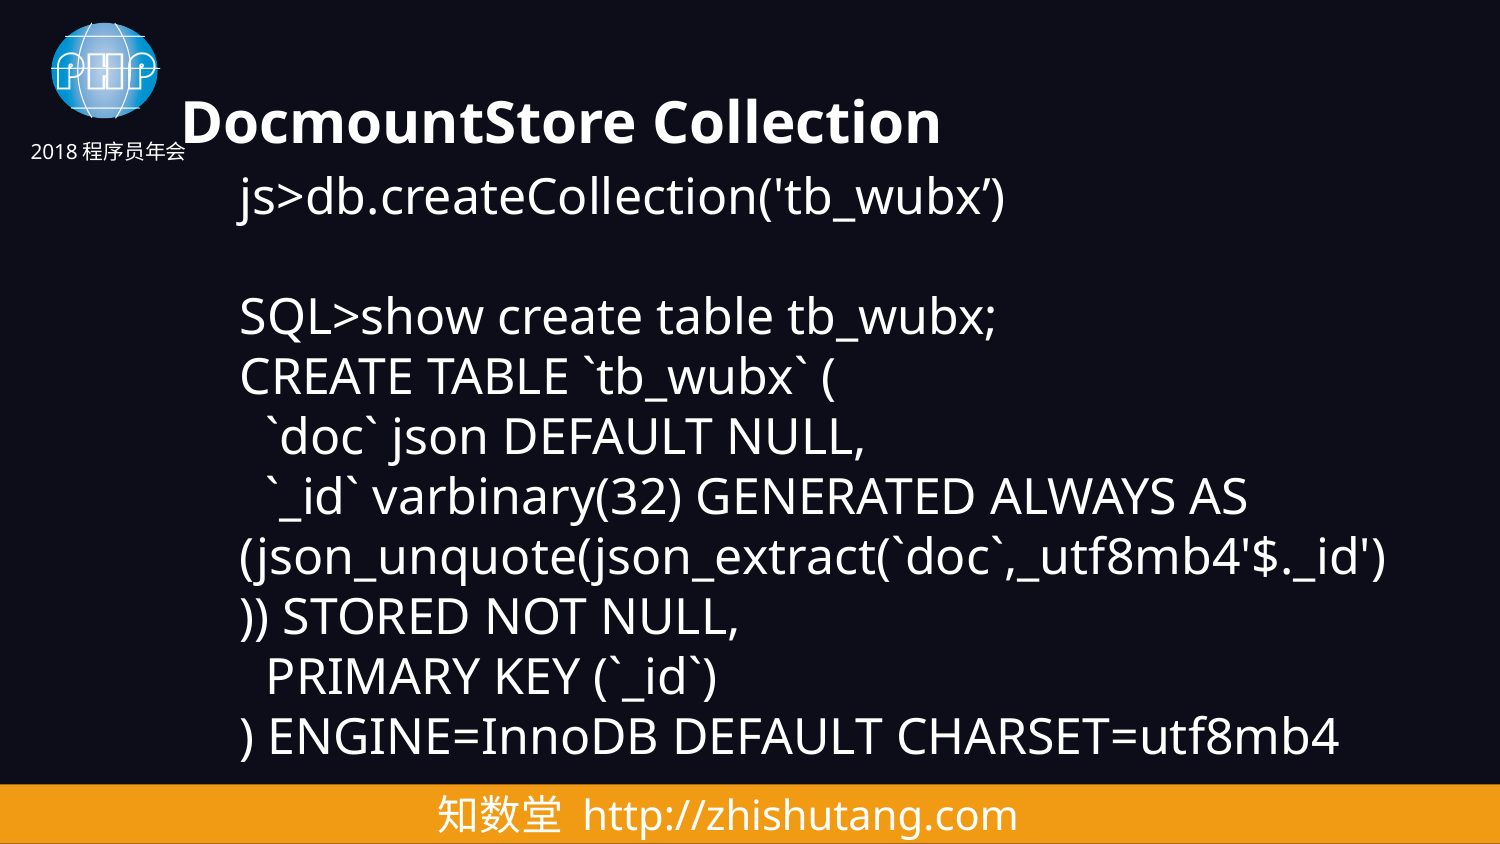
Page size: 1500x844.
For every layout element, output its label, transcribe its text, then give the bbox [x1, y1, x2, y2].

text_box DocmountStore Collection [165, 43, 958, 163]
text_box 知数堂 http://zhishutang.com [0, 784, 1500, 844]
text_box js>db.createCollection('tb_wubx’) SQL>show create table tb_wubx; CREATE TABLE `tb_wubx` ( `doc` json DEFAULT NULL, `_id` varbinary(32) GENERATED ALWAYS AS (json_unquote(json_extract(`doc`,_utf8mb4'$._id'))) STORED NOT NULL, PRIMARY KEY (`_id`) ) ENGINE=InnoDB DEFAULT CHARSET=utf8mb4 [225, 156, 1413, 772]
picture [42, 21, 190, 120]
text_box 2018程序员年会 [15, 131, 202, 172]
